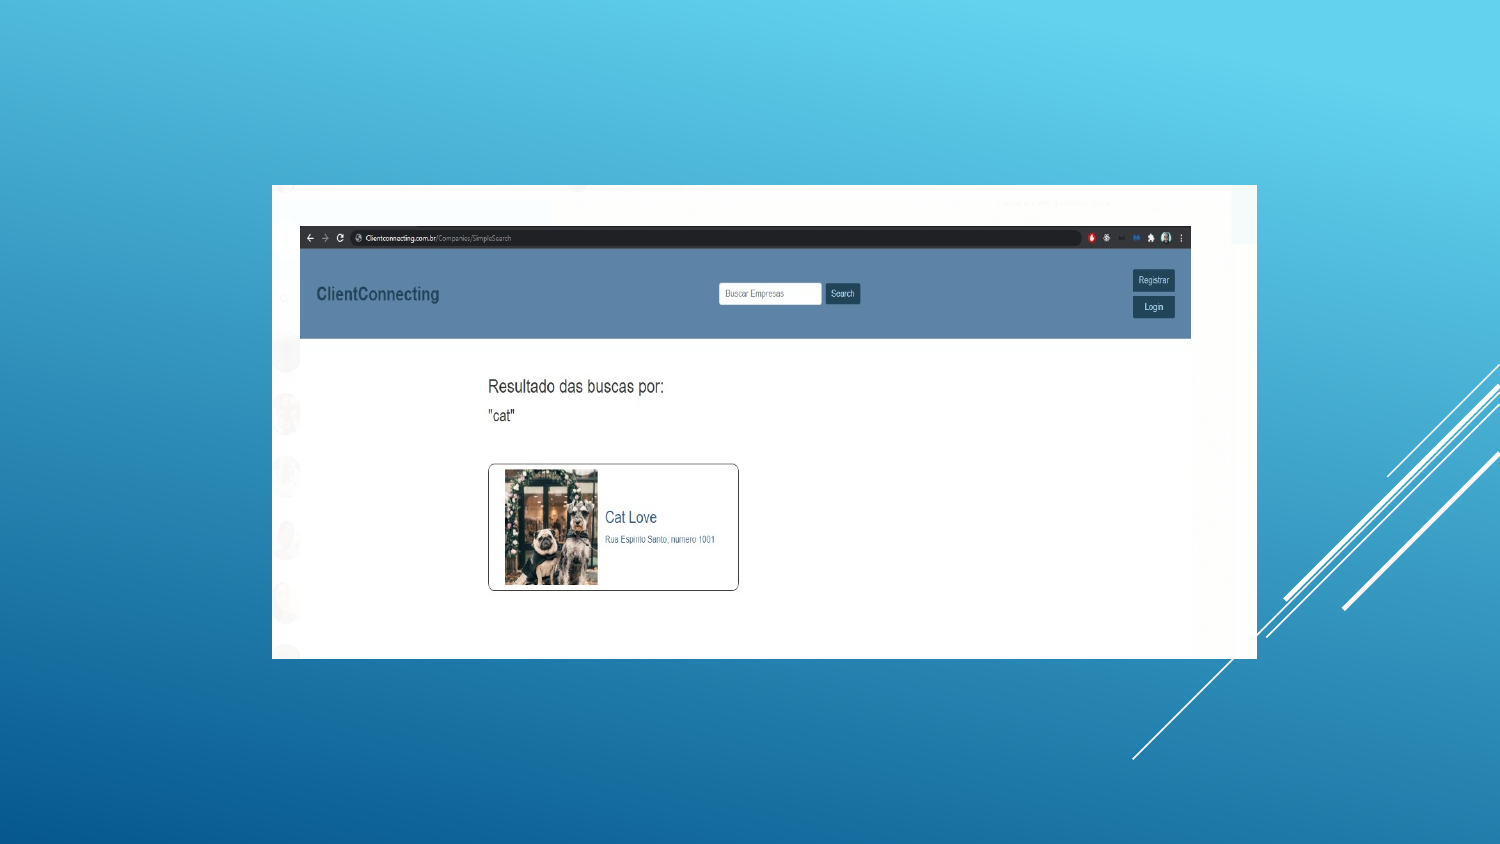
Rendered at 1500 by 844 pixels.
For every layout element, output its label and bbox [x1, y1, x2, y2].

picture [272, 185, 1258, 659]
